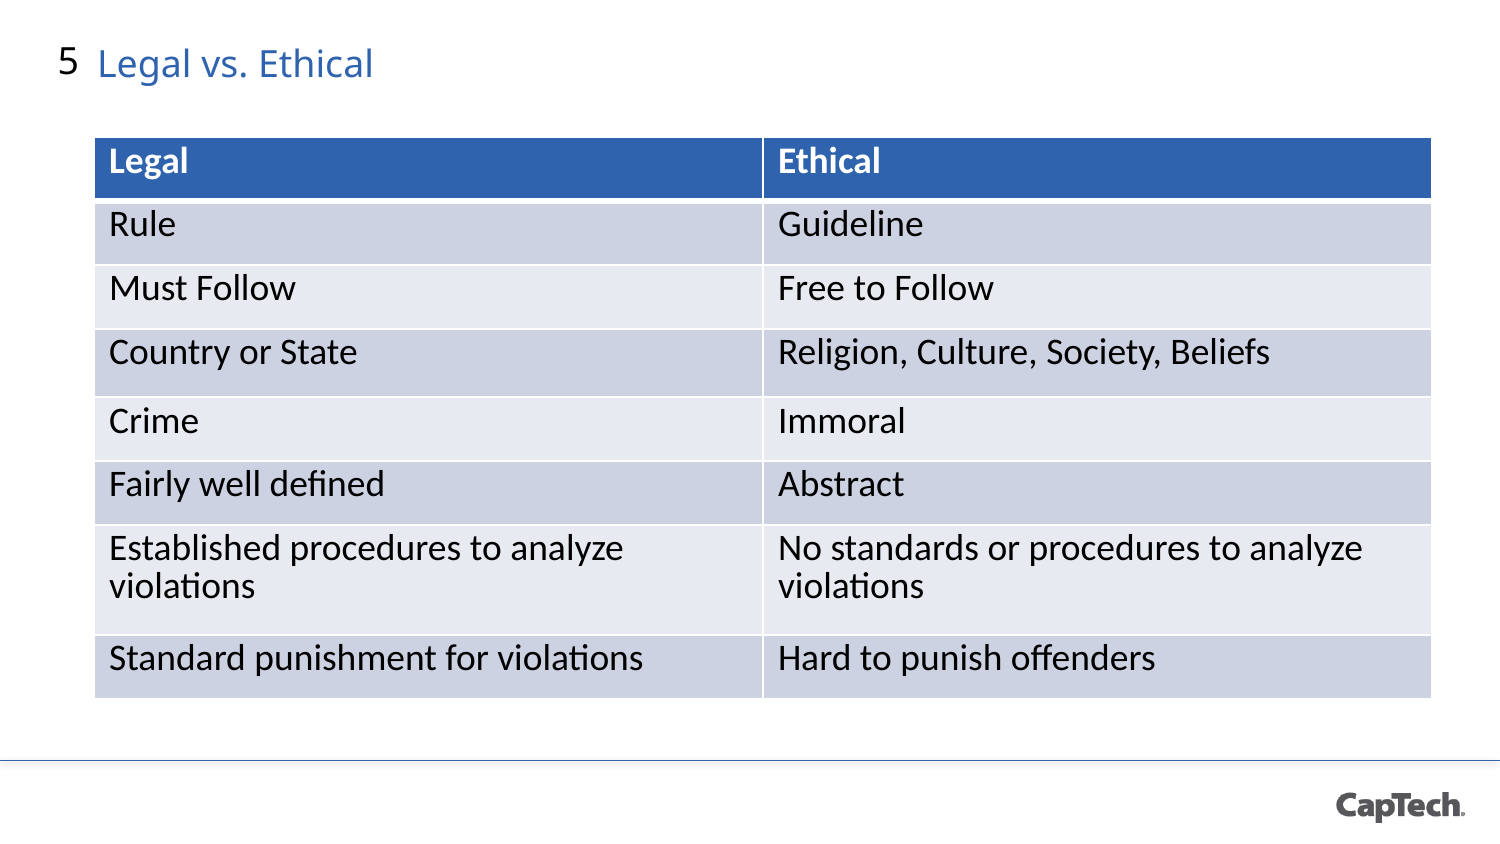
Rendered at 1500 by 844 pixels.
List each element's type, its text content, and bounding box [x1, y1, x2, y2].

title Legal vs. Ethical [82, 33, 1433, 92]
table_cell Standard punishment for violations [95, 636, 762, 698]
table_cell Country or State [95, 330, 762, 396]
table_cell Rule [95, 204, 762, 264]
table_cell Free to Follow [764, 266, 1431, 328]
table_cell Must Follow [95, 266, 762, 328]
table_cell Immoral [764, 398, 1431, 460]
table_header Ethical [764, 138, 1431, 198]
table_cell Abstract [764, 462, 1431, 524]
table_cell No standards or procedures to analyze violations [764, 526, 1431, 634]
table_cell Established procedures to analyze violations [95, 526, 762, 634]
table_cell Religion, Culture, Society, Beliefs [764, 330, 1431, 396]
table_cell Guideline [764, 204, 1431, 264]
picture [1330, 786, 1468, 828]
table_cell Crime [95, 398, 762, 460]
table_header Legal [95, 138, 762, 198]
table_cell Hard to punish offenders [764, 636, 1431, 698]
slide_number 5 [0, 33, 82, 92]
table_cell Fairly well defined [95, 462, 762, 524]
